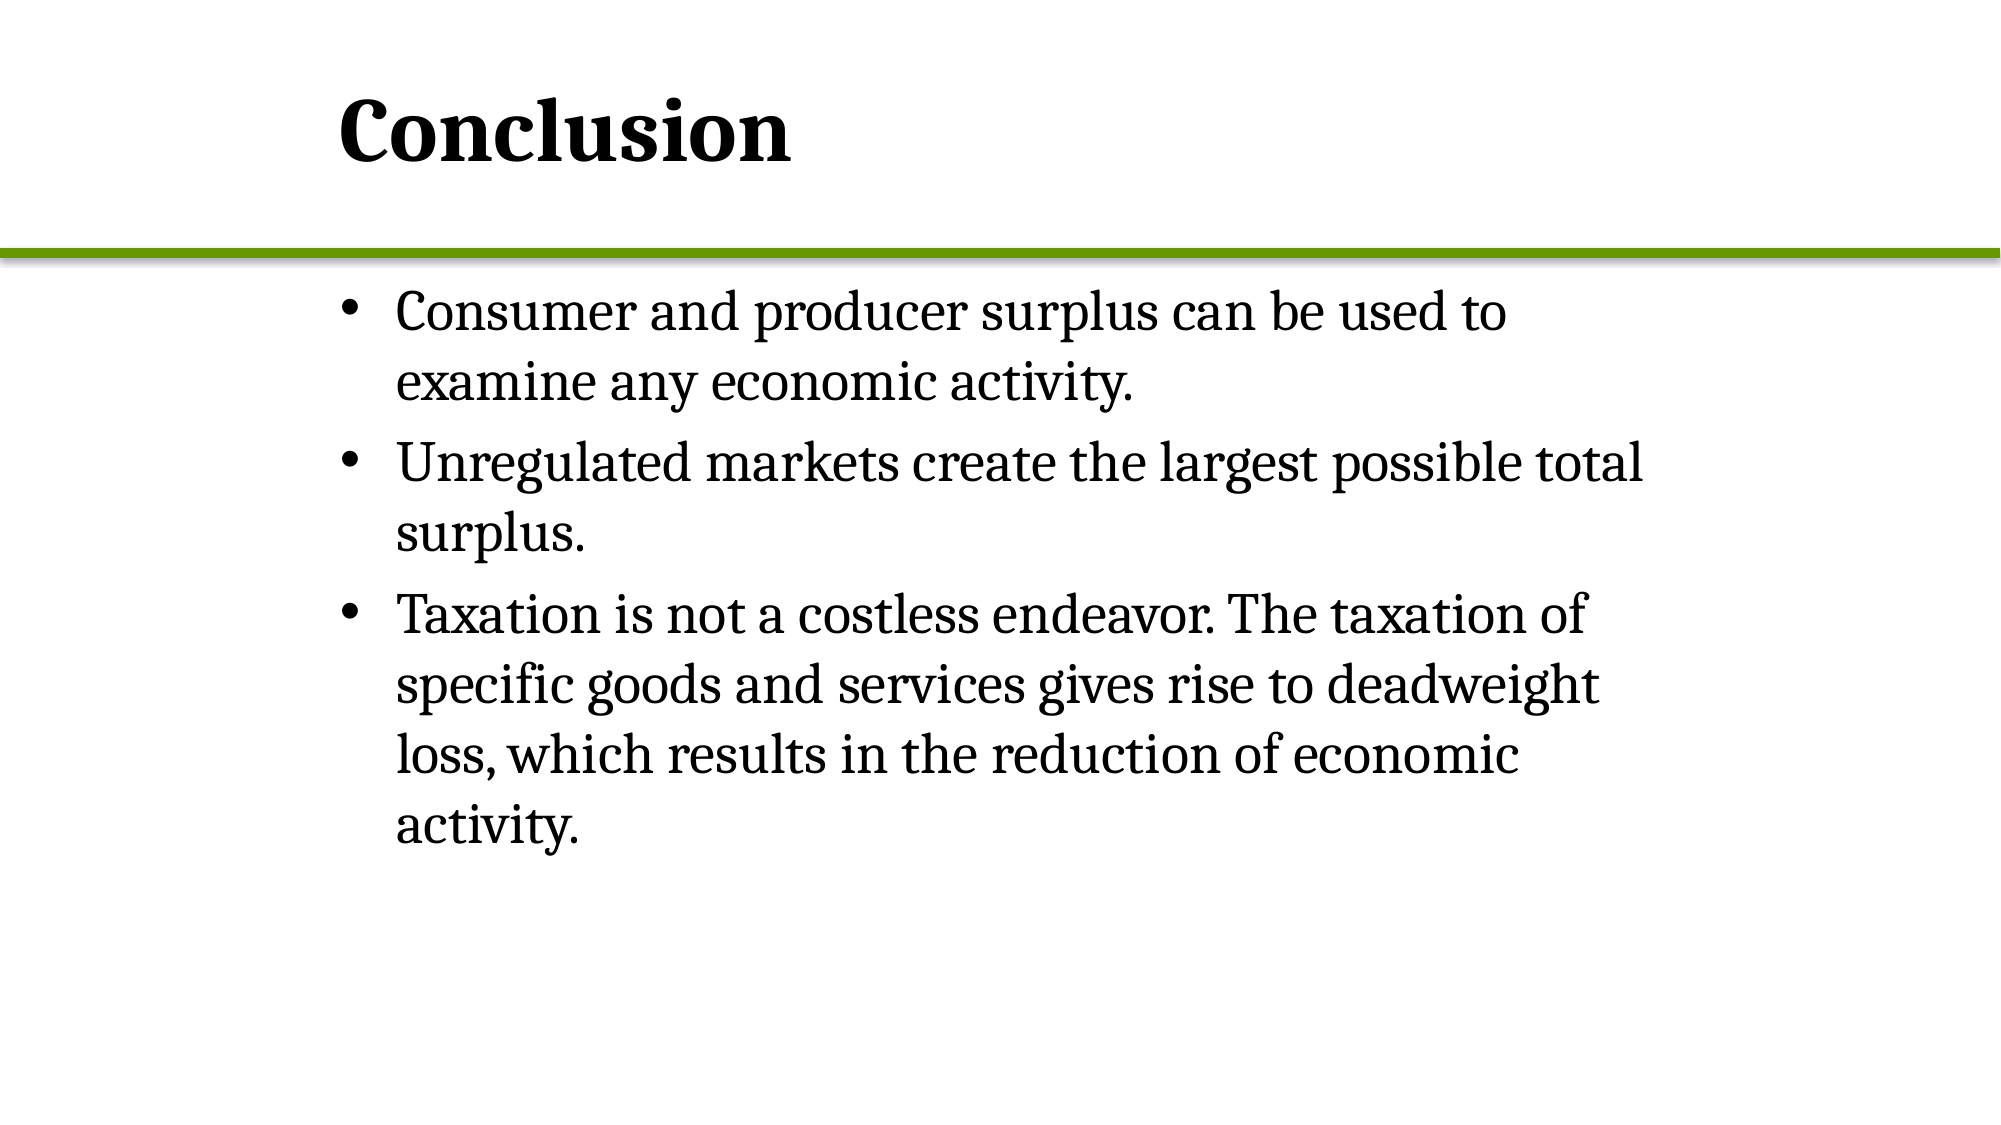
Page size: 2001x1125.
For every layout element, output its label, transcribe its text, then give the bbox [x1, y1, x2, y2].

title Conclusion [324, 0, 1675, 251]
list Consumer and producer surplus can be used to examine any economic activity. Unregulated markets create the largest possible total surplus. Taxation is not a costless endeavor. The taxation of specific goods and services gives rise to deadweight loss, which results in the reduction of economic activity. [324, 264, 1675, 1088]
